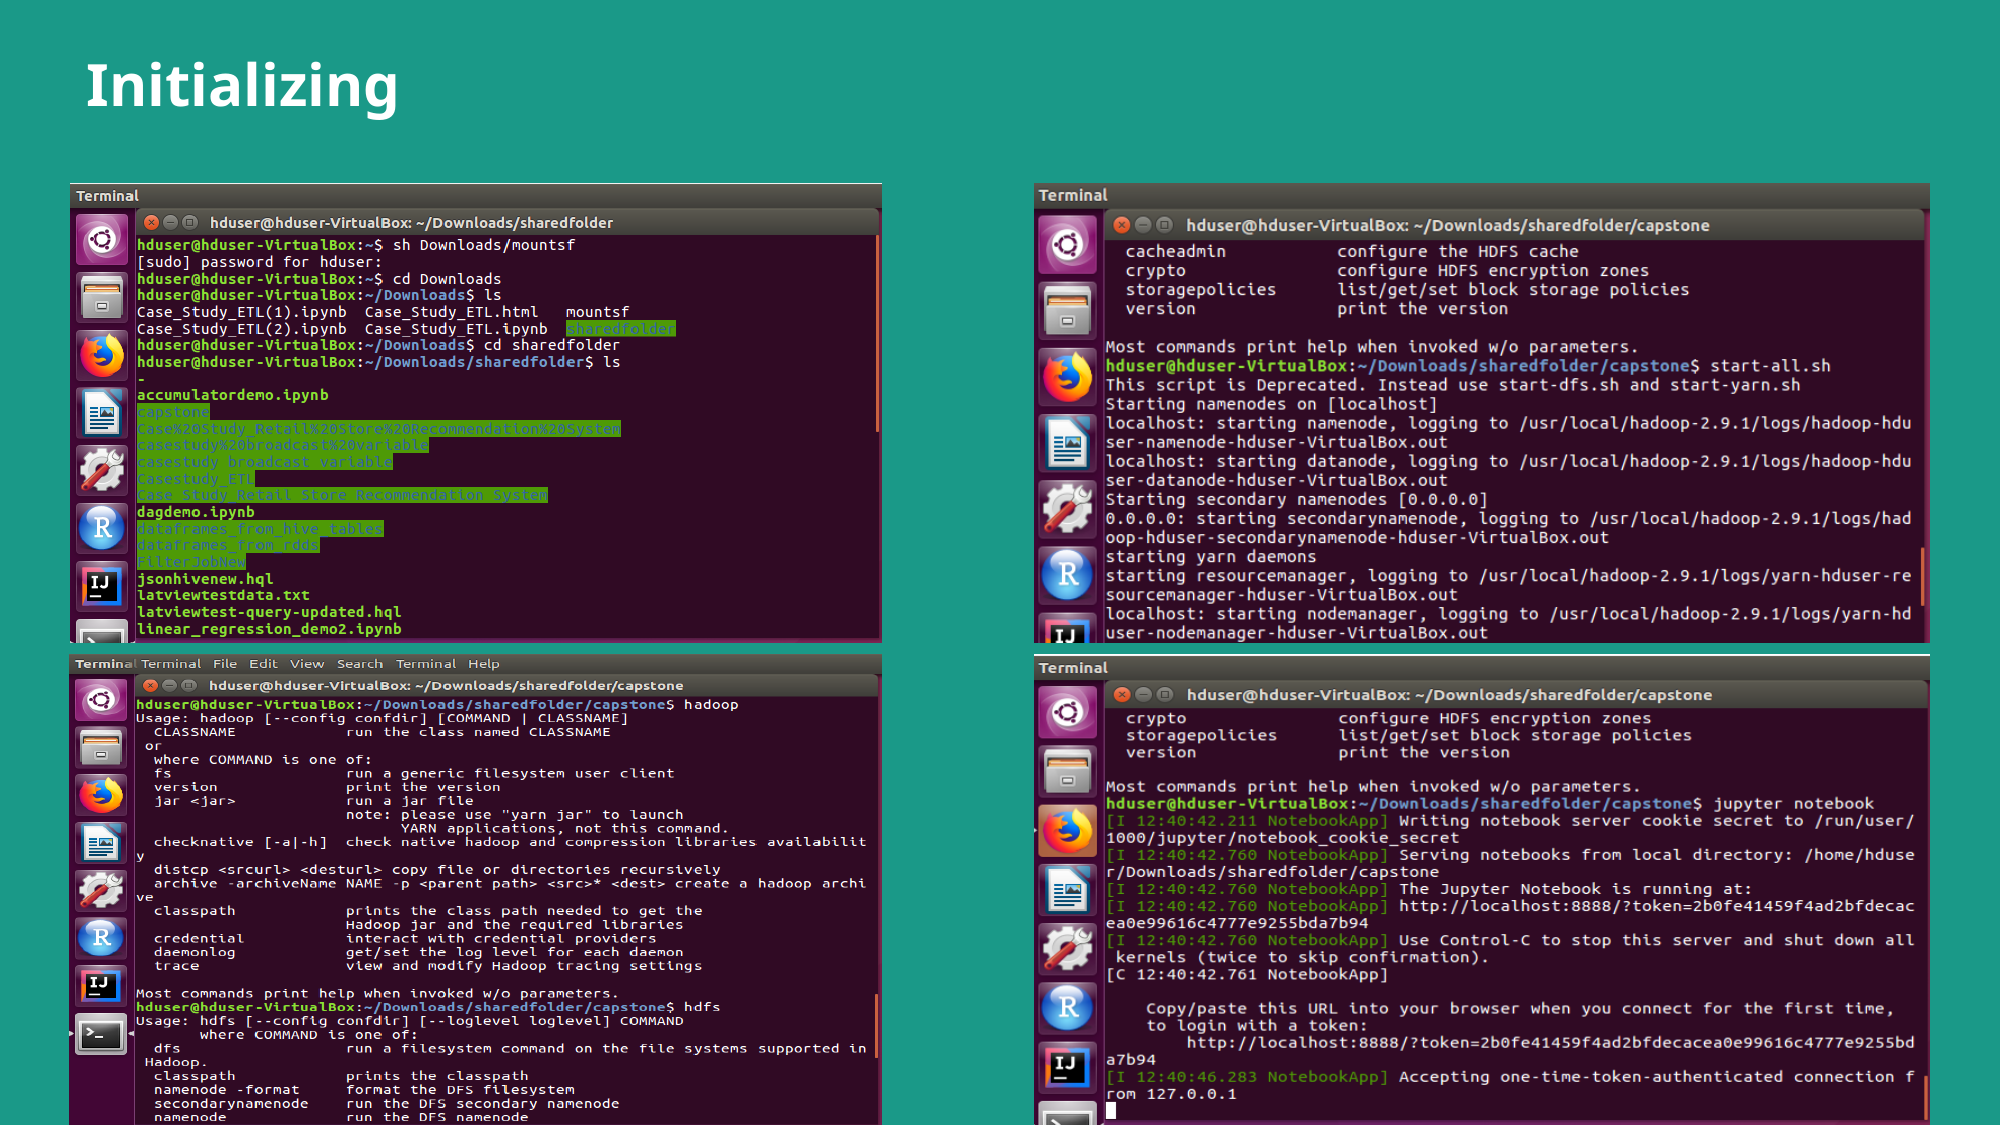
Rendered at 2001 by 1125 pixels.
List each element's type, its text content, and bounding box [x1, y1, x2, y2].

picture [1033, 183, 1930, 643]
title Initializing [86, 48, 1914, 126]
picture [70, 183, 883, 643]
picture [69, 654, 883, 1125]
picture [1033, 654, 1930, 1125]
